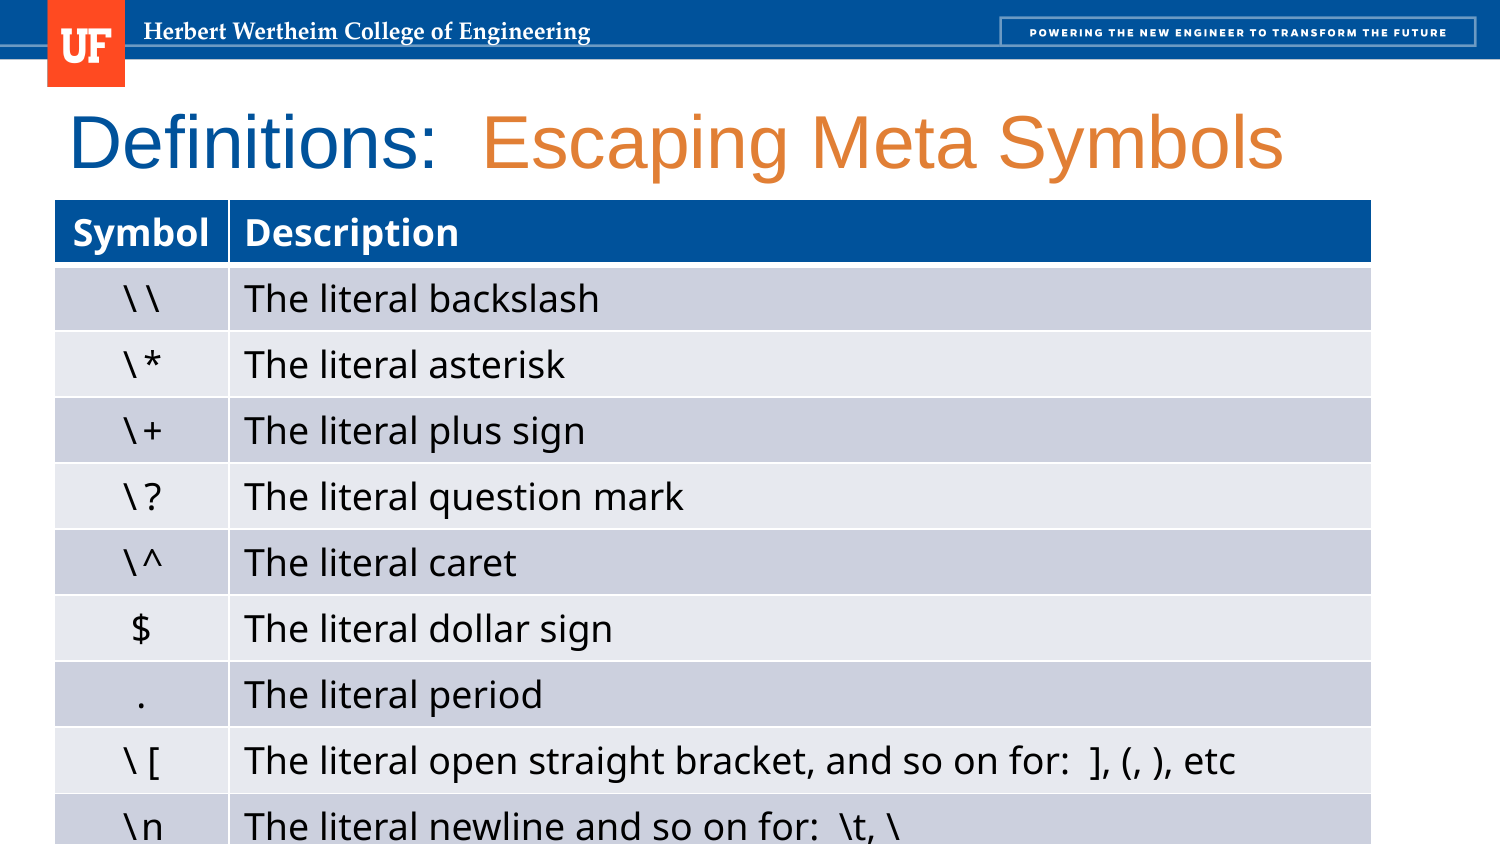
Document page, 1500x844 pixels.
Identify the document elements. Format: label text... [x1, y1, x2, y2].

table_cell The literal question mark [230, 464, 1371, 528]
table_cell \n [55, 794, 228, 844]
table_cell The literal period [230, 662, 1371, 726]
table_cell $ [55, 596, 228, 660]
table_cell The literal asterisk [230, 332, 1371, 396]
table_cell \\ [55, 268, 228, 330]
table_cell . [55, 662, 228, 726]
table_cell \[ [55, 728, 228, 793]
table_cell The literal newline and so on for: \t, \ [230, 794, 1371, 844]
table_cell The literal caret [230, 530, 1371, 594]
table_cell \+ [55, 398, 228, 462]
table_cell \? [55, 464, 228, 528]
table_header Description [230, 200, 1371, 262]
table_cell The literal plus sign [230, 398, 1371, 462]
table_header Symbol [55, 200, 228, 262]
table_cell The literal open straight bracket, and so on for: ], (, ), etc [230, 728, 1371, 793]
table_cell \^ [55, 530, 228, 594]
picture [0, 0, 1500, 87]
table_cell The literal backslash [230, 268, 1371, 330]
table_cell \* [55, 332, 228, 396]
title Definitions: Escaping Meta Symbols [53, 86, 1414, 224]
table_cell The literal dollar sign [230, 596, 1371, 660]
